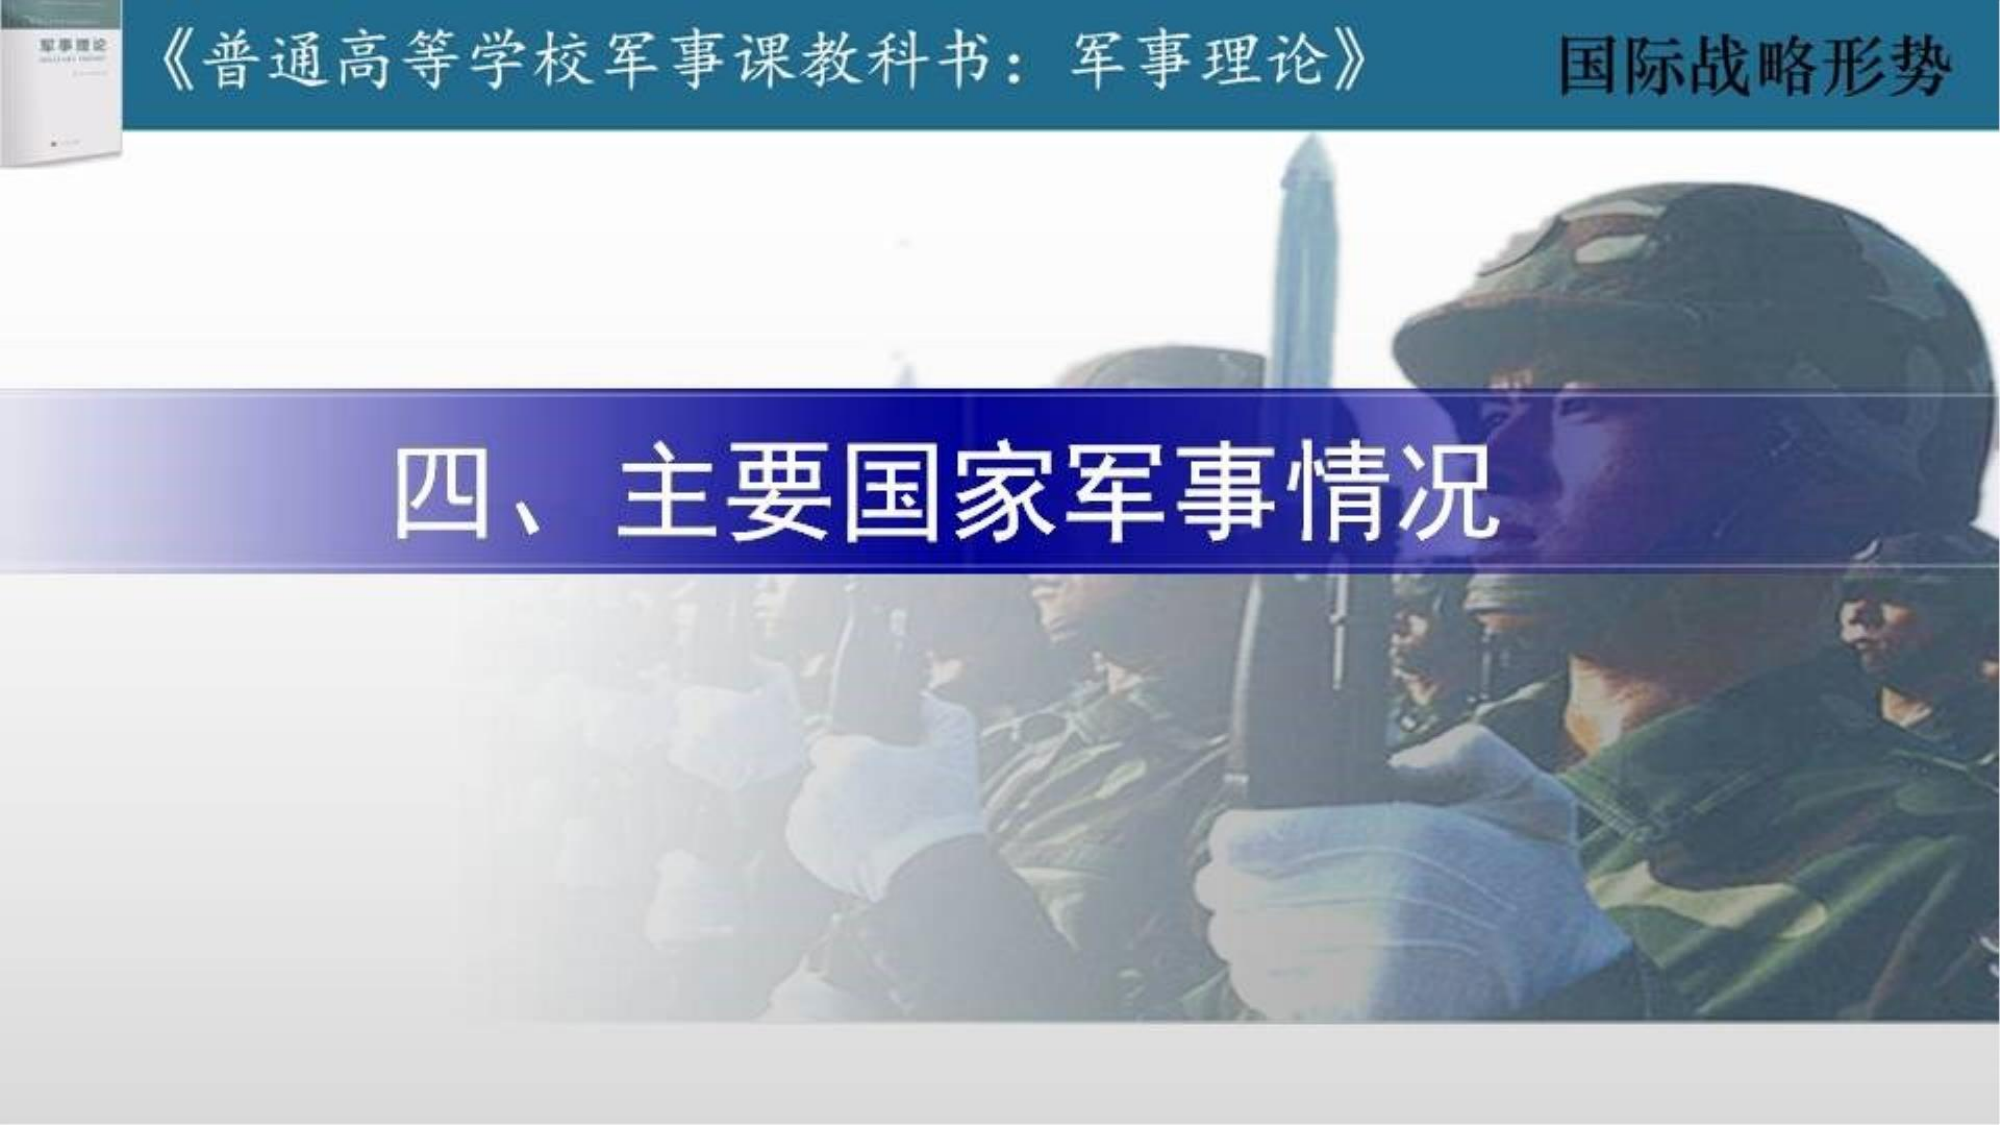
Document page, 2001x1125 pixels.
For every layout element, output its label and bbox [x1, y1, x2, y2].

text_box [0, 0, 2000, 1125]
